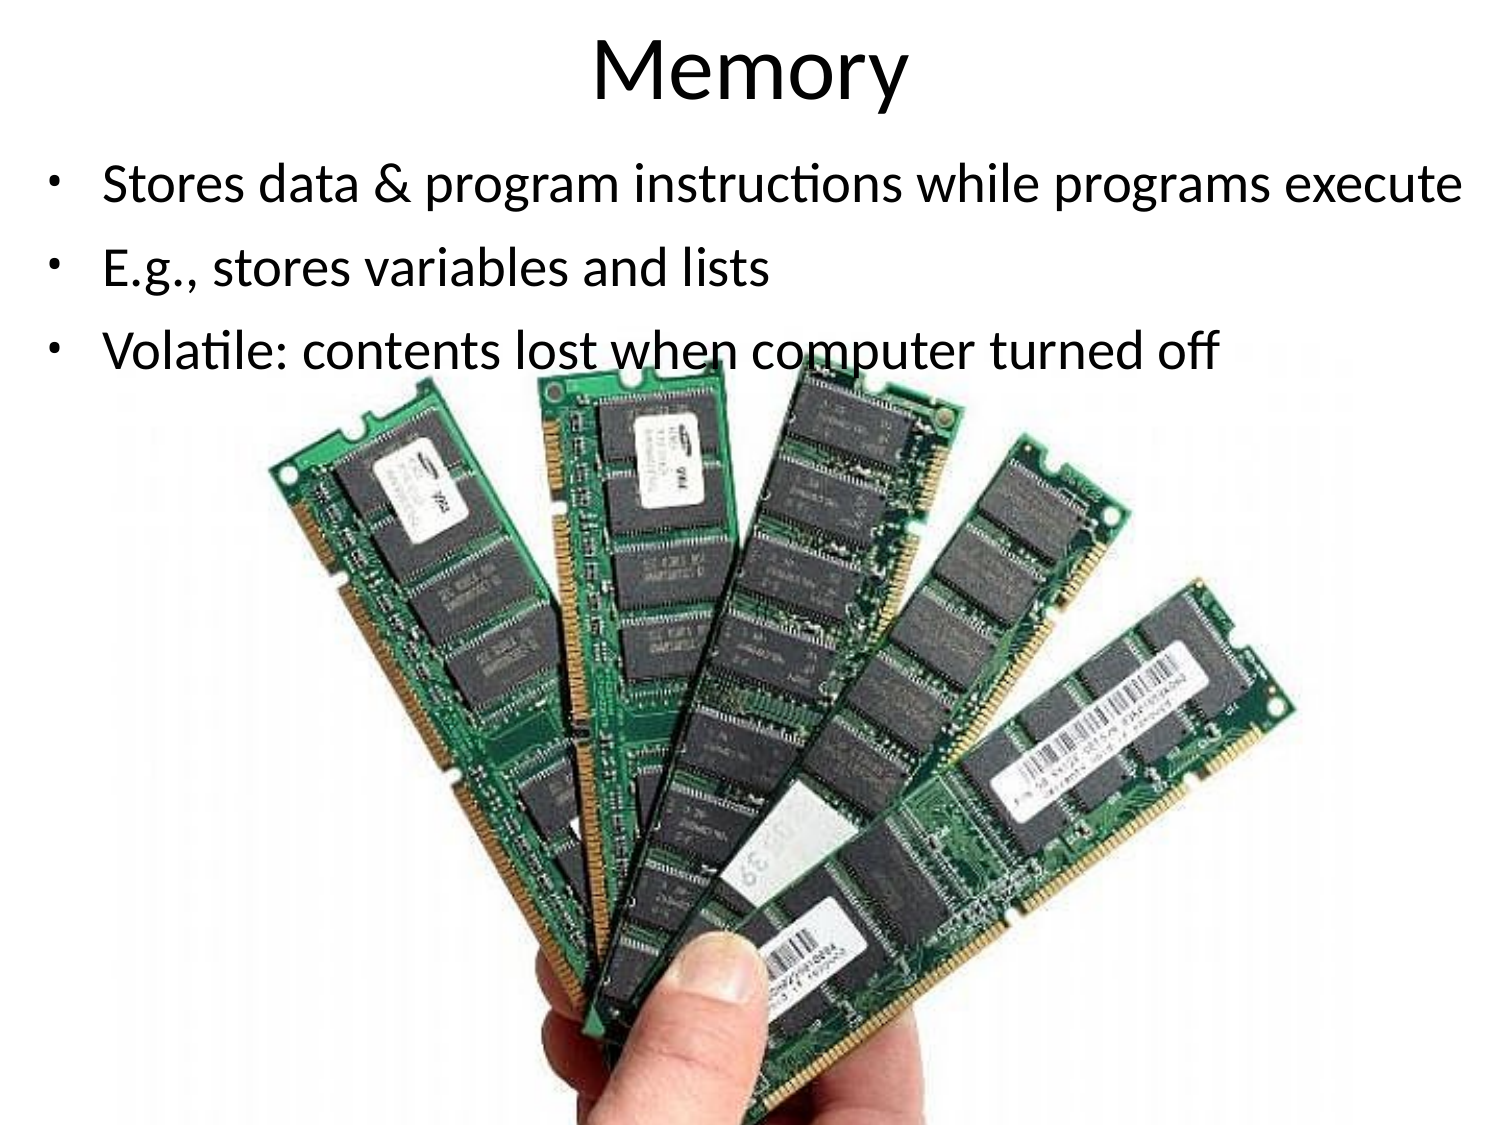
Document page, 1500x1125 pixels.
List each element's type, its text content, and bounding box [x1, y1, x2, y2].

title Memory [74, 0, 1426, 136]
list Stores data & program instructions while programs execute E.g., stores variables and lists Volatile: contents lost when computer turned off [31, 136, 1500, 411]
picture [101, 311, 1353, 1125]
